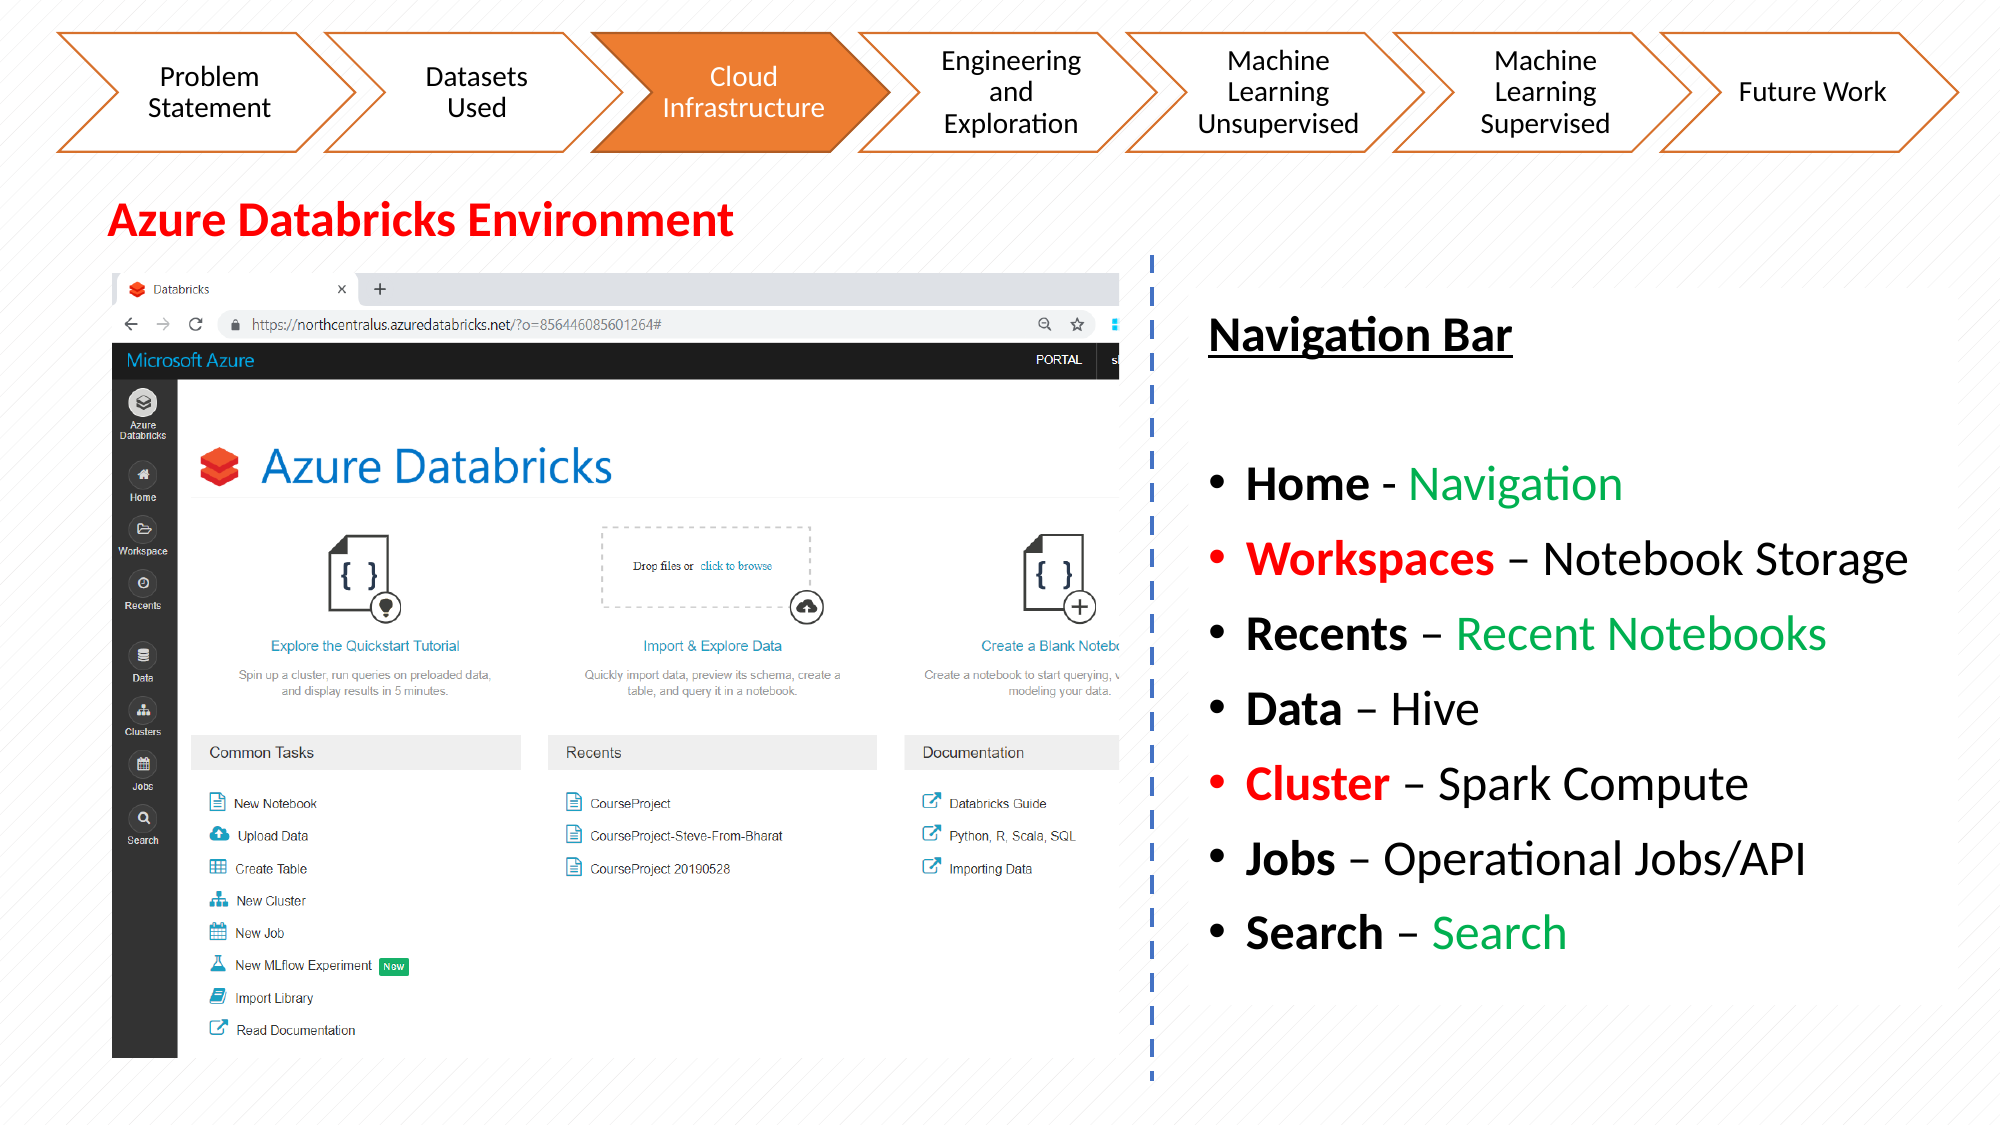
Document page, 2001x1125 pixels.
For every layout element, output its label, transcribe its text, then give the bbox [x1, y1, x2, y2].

text_box Azure Databricks Environment [92, 179, 761, 254]
text_box Navigation Bar Home - Navigation Workspaces – Notebook Storage Recents – Recent Notebooks Data – Hive Cluster – Spark Compute Jobs – Operational Jobs/API Search – Search [1187, 287, 1959, 1006]
picture [112, 273, 1120, 1058]
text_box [58, 24, 1959, 161]
